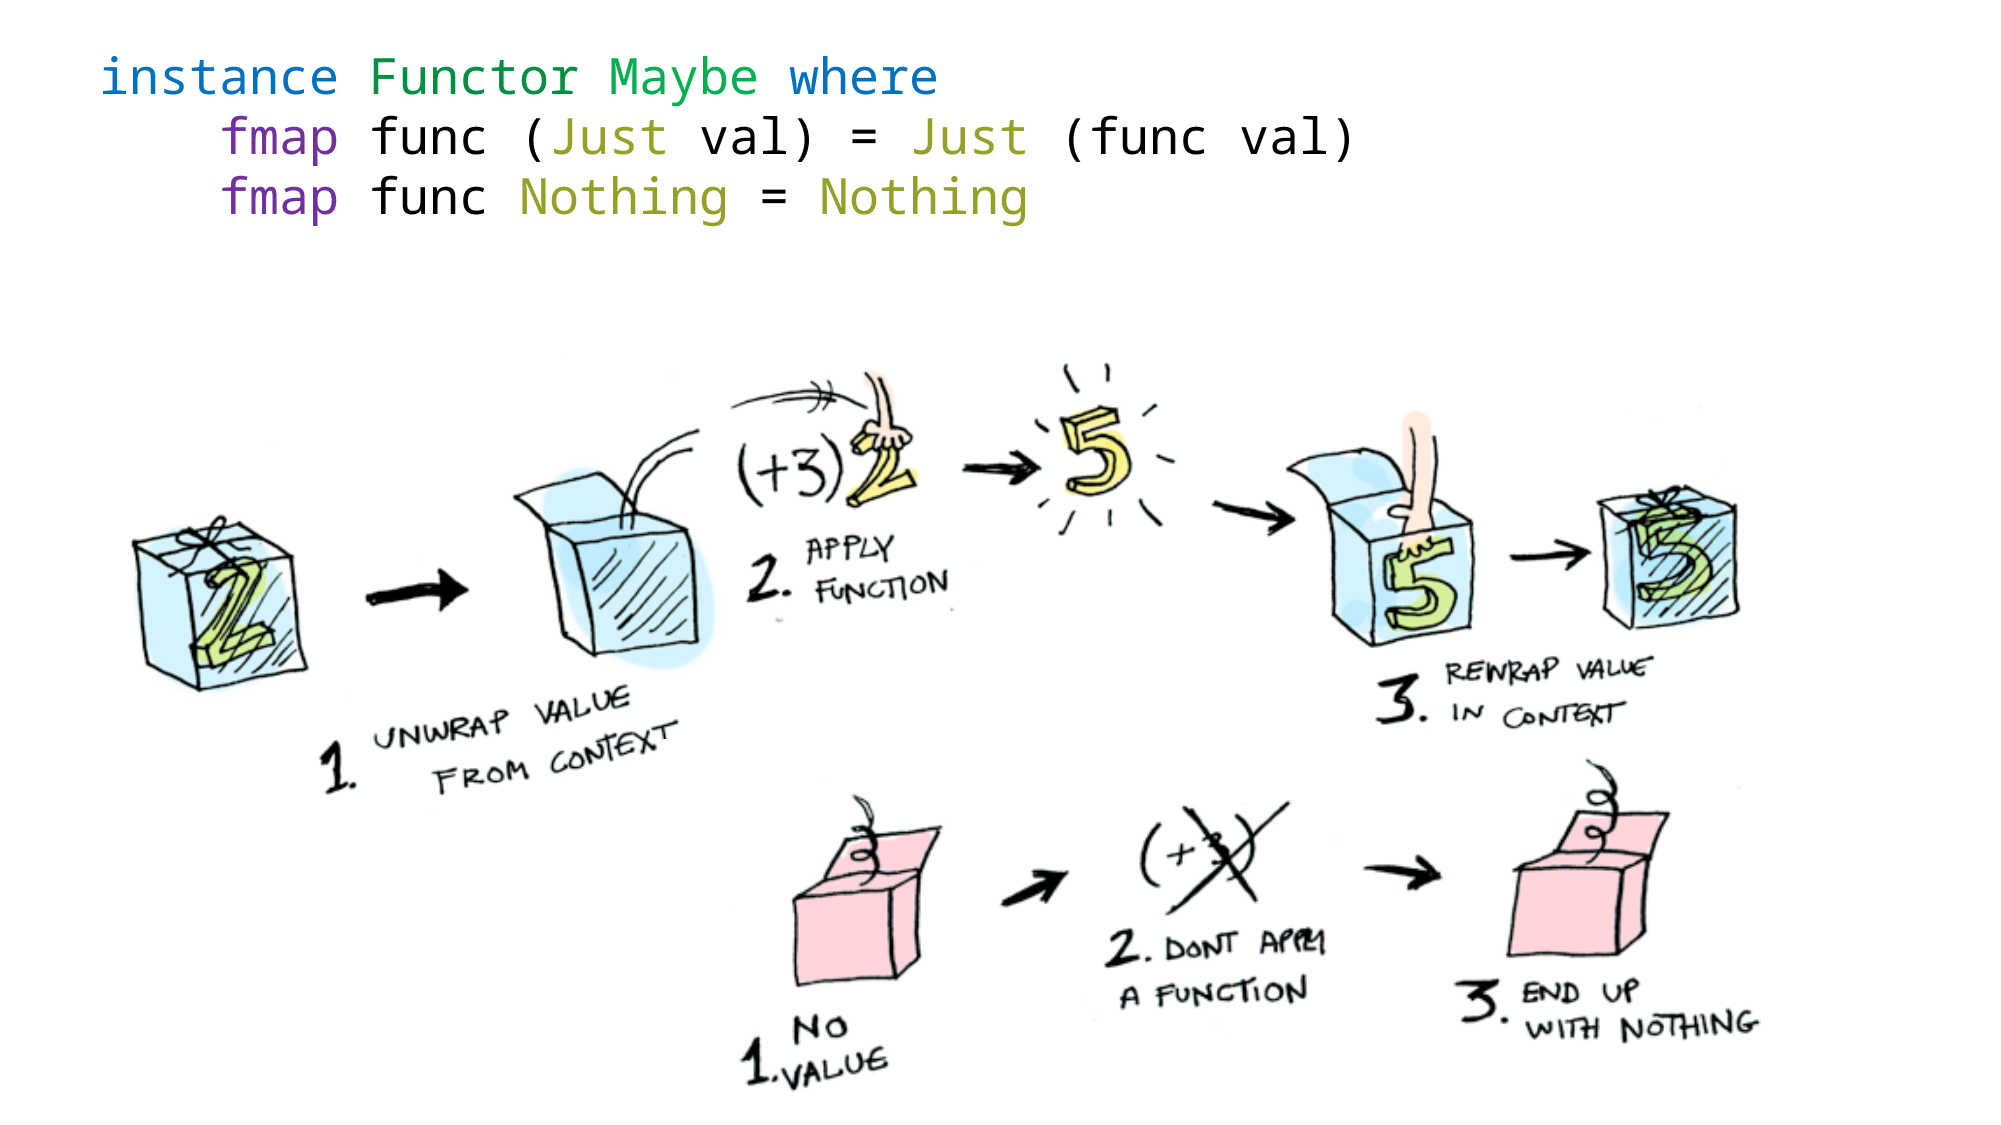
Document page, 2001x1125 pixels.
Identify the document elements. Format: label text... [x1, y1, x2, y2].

text_box instance Functor Maybe where fmap func (Just val) = Just (func val) fmap func Nothing = Nothing [84, 36, 1426, 232]
picture [101, 352, 1825, 1125]
